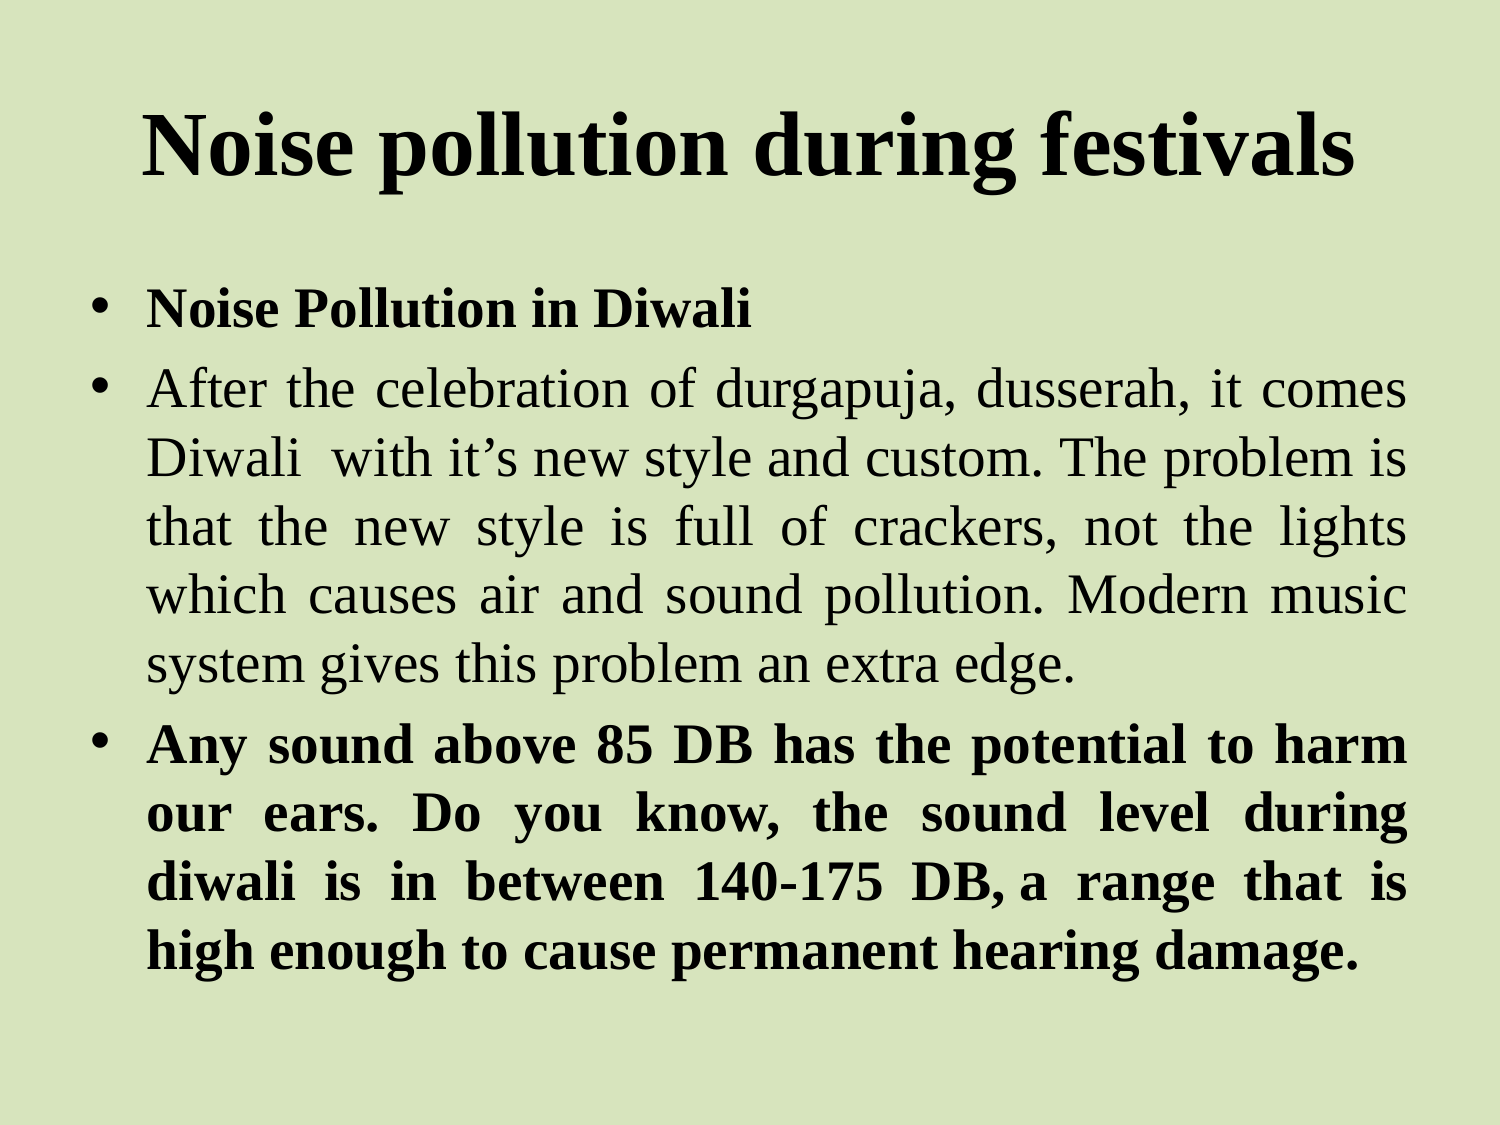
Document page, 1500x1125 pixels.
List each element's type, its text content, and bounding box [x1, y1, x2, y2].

title Noise pollution during festivals [75, 45, 1425, 233]
list Noise Pollution in Diwali After the celebration of durgapuja, dusserah, it comes Diwali with it’s new style and custom. The problem is that the new style is full of crackers, not the lights which causes air and sound pollution. Modern music system gives this problem an extra edge. Any sound above 85 DB has the potential to harm our ears. Do you know, the sound level during diwali is in between 140-175 DB, a range that is high enough to cause permanent hearing damage. [75, 262, 1425, 1005]
